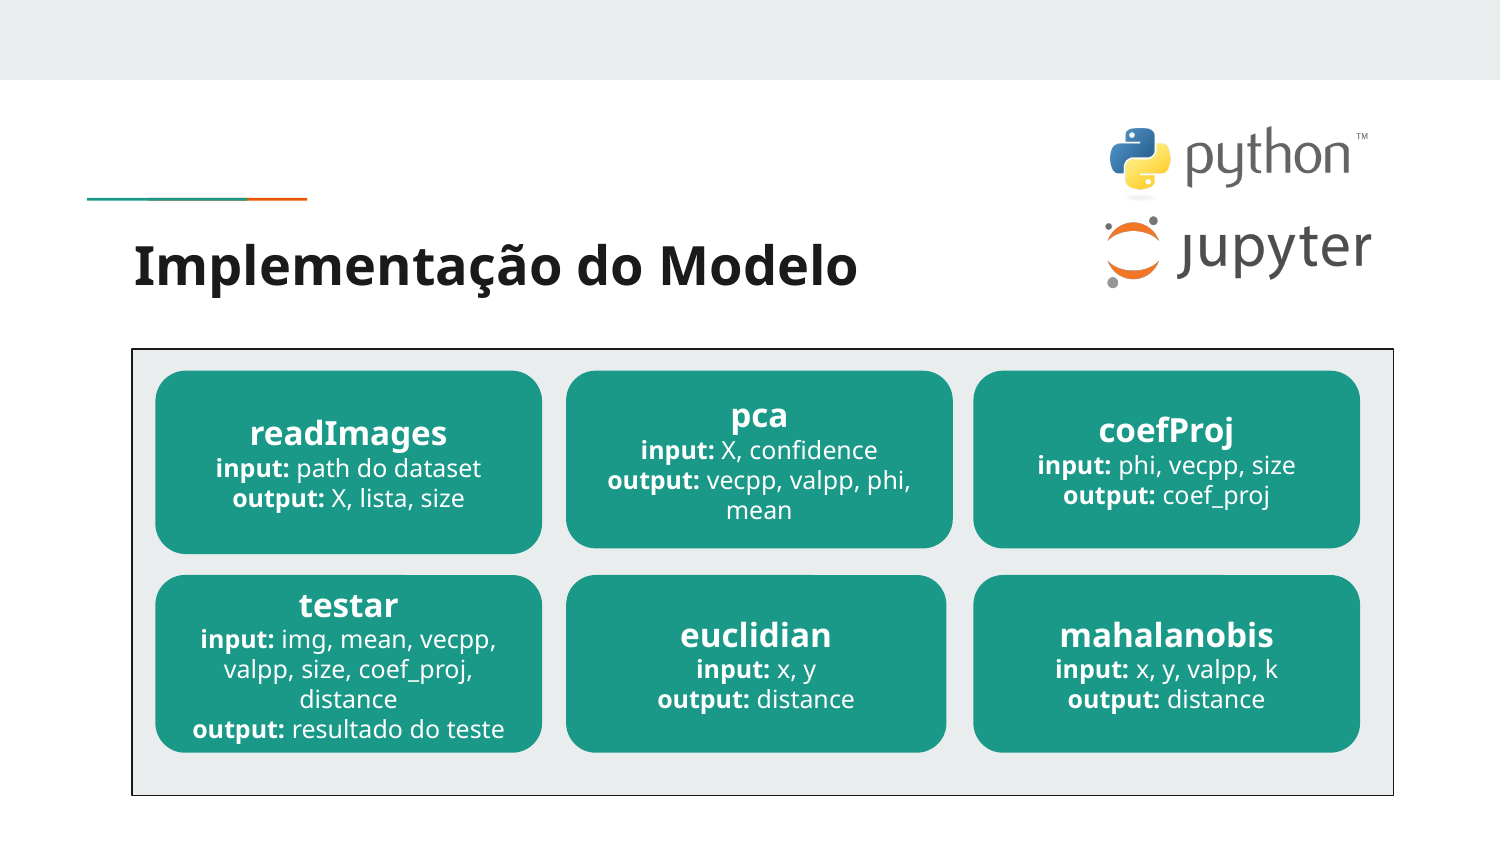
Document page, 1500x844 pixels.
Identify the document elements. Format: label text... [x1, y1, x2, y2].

text_box pca input: X, confidence output: vecpp, valpp, phi, mean [566, 370, 953, 549]
text_box coefProj input: phi, vecpp, size output: coef_proj [973, 370, 1361, 549]
text_box mahalanobis input: x, y, valpp, k output: distance [973, 574, 1361, 753]
picture [1083, 97, 1394, 289]
text_box [132, 348, 1394, 796]
text_box testar input: img, mean, vecpp, valpp, size, coef_proj, distance output: resultado do teste [155, 574, 543, 753]
title Implementação do Modelo [119, 216, 1381, 305]
text_box readImages input: path do dataset output: X, lista, size [155, 370, 543, 555]
text_box euclidian input: x, y output: distance [566, 574, 947, 753]
